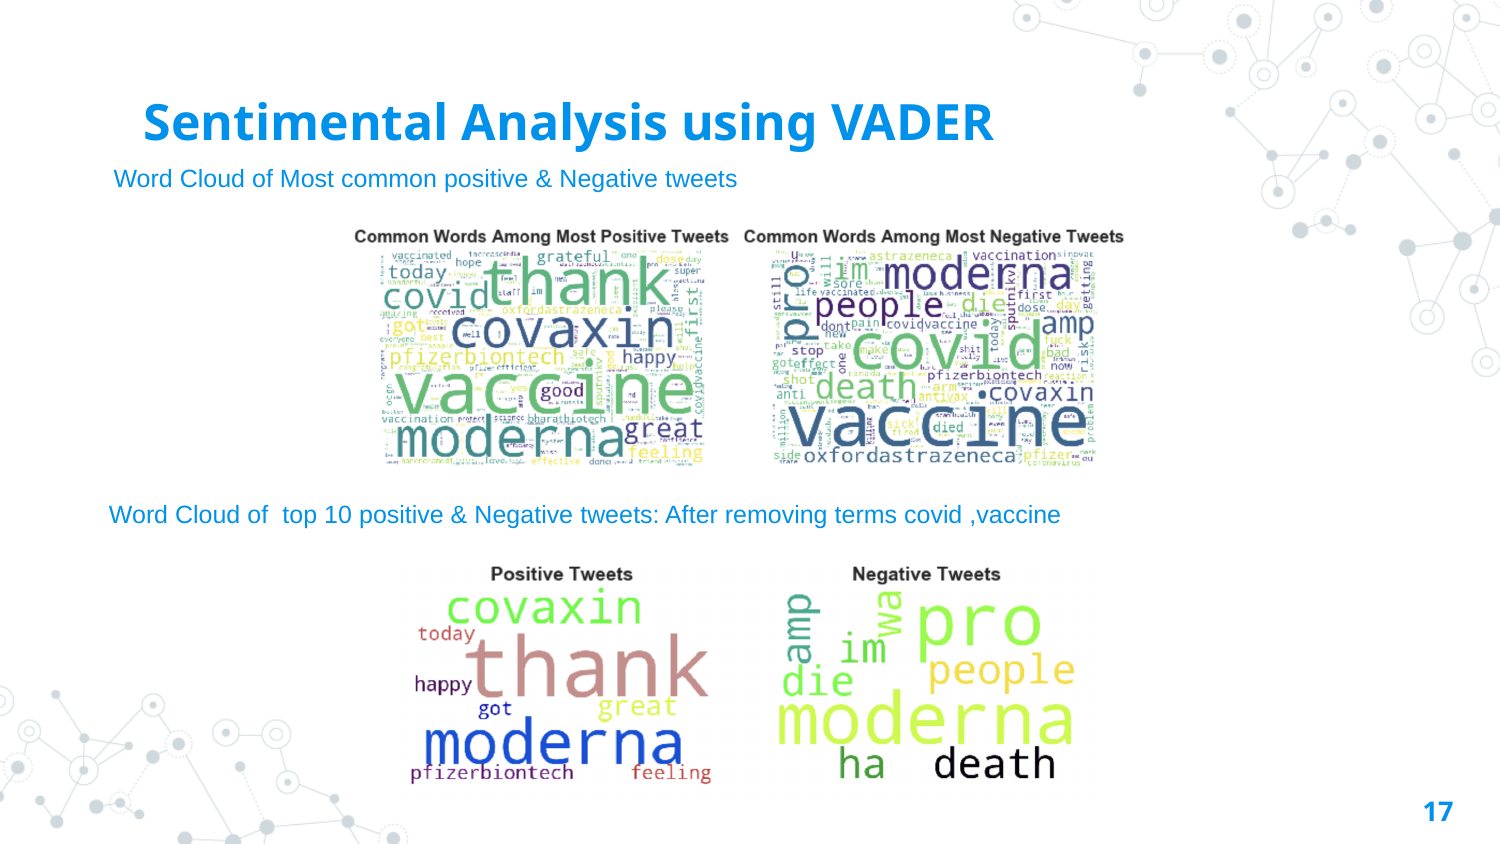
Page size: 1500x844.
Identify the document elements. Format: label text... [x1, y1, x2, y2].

title Sentimental Analysis using VADER [128, 50, 1372, 166]
picture [0, 0, 1500, 844]
text_box Word Cloud of Most common positive & Negative tweets [98, 147, 983, 208]
text_box Word Cloud of top 10 positive & Negative tweets: After removing terms covid ,vaccine [93, 483, 1374, 544]
slide_number 17 [1378, 779, 1469, 844]
